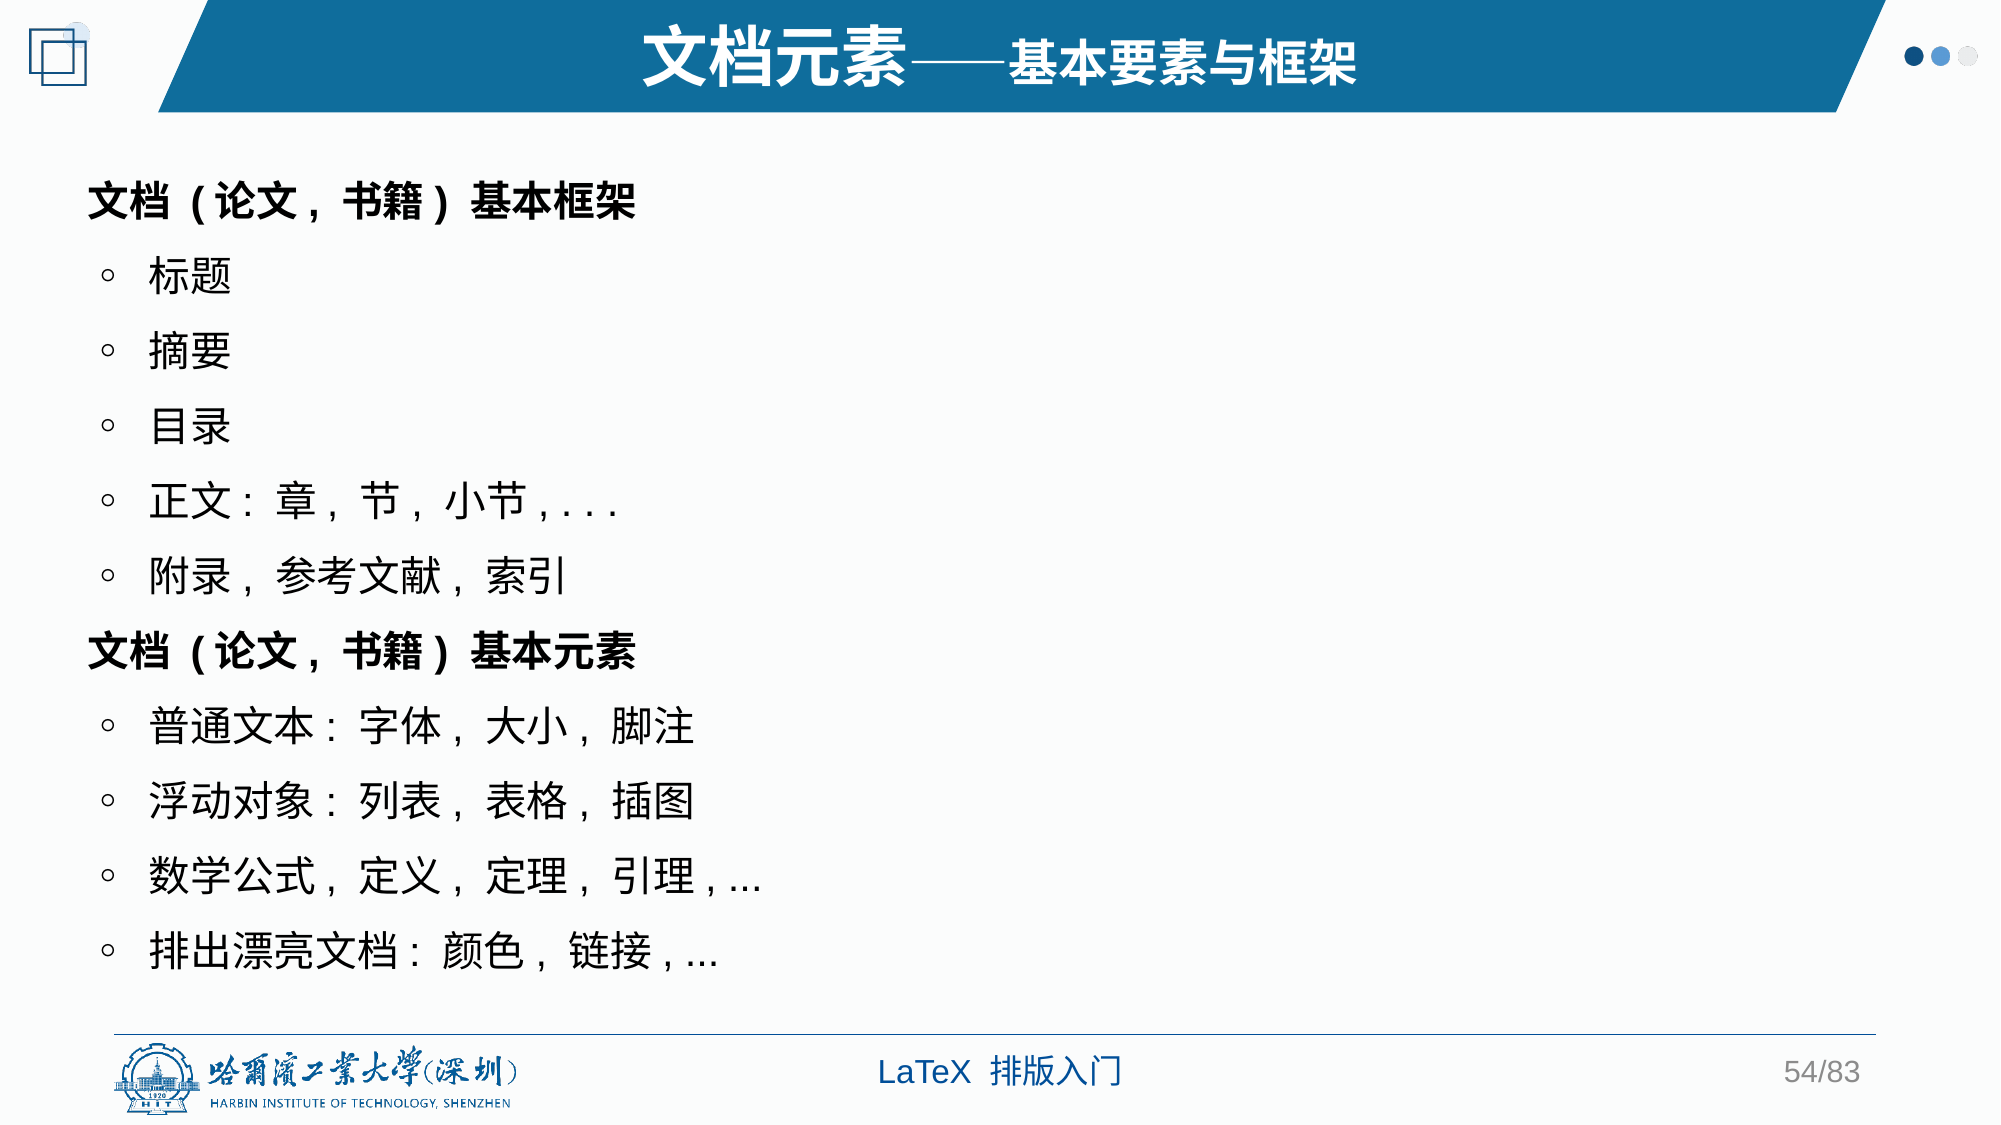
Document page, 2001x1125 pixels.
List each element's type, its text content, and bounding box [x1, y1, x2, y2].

picture [1881, 15, 2000, 97]
slide_number 54/83 [1432, 1044, 1876, 1097]
picture [114, 1043, 516, 1115]
text_box 文档元素——基本要素与框架 [291, 7, 1709, 103]
picture [0, 0, 119, 110]
text_box 文档 (论文, 书籍) 基本框架 ◦ 标题 ◦ 摘要 ◦ 目录 ◦ 正文: 章, 节, 小节, . . . ◦ 附录, 参考文献, 索引 文档 (论文, 书籍) 基本元素 ◦ 普通文本: 字体, 大小, 脚注 ◦ 浮动对象: 列表, 表格, 插图 ◦ 数学公式, 定义, 定理, 引理, ... ◦ 排出漂亮文档: 颜色, 链接, ... [72, 142, 1886, 983]
